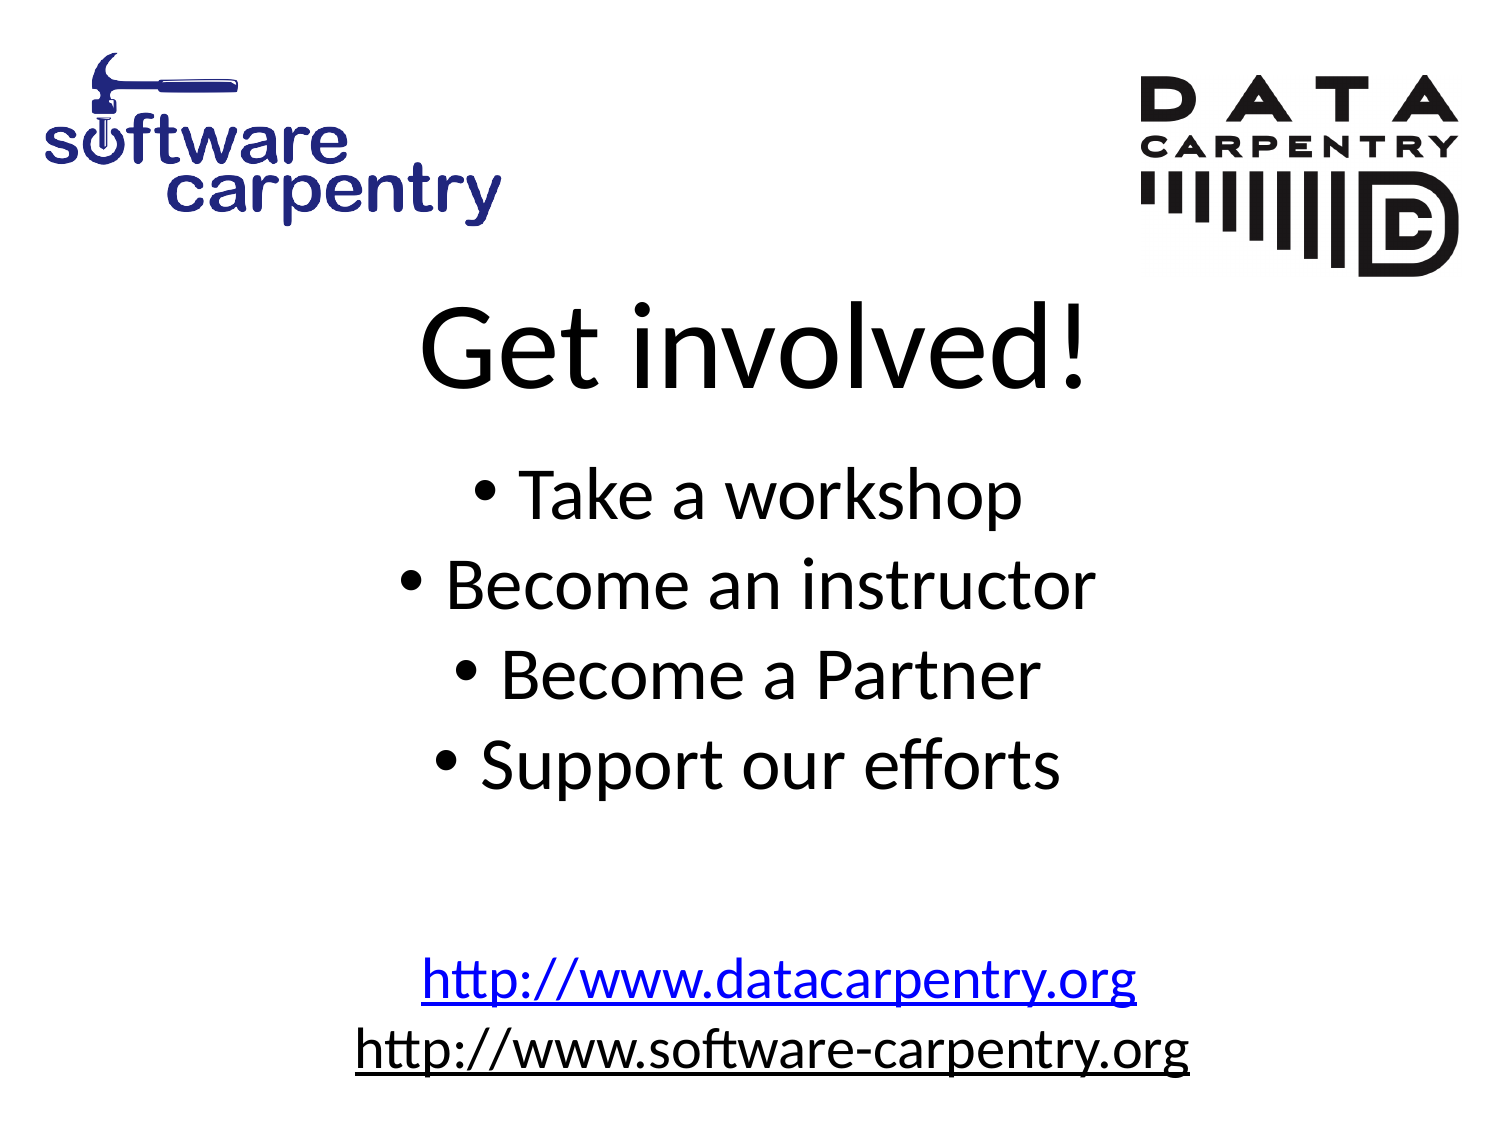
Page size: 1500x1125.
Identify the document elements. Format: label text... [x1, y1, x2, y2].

text_box Take a workshop Become an instructor Become a Partner Support our efforts [276, 437, 1221, 812]
text_box http://www.datacarpentry.org http://www.software-carpentry.org [312, 932, 1246, 1088]
text_box Get involved! [122, 256, 1373, 1044]
picture [43, 50, 509, 229]
picture [1141, 74, 1462, 277]
